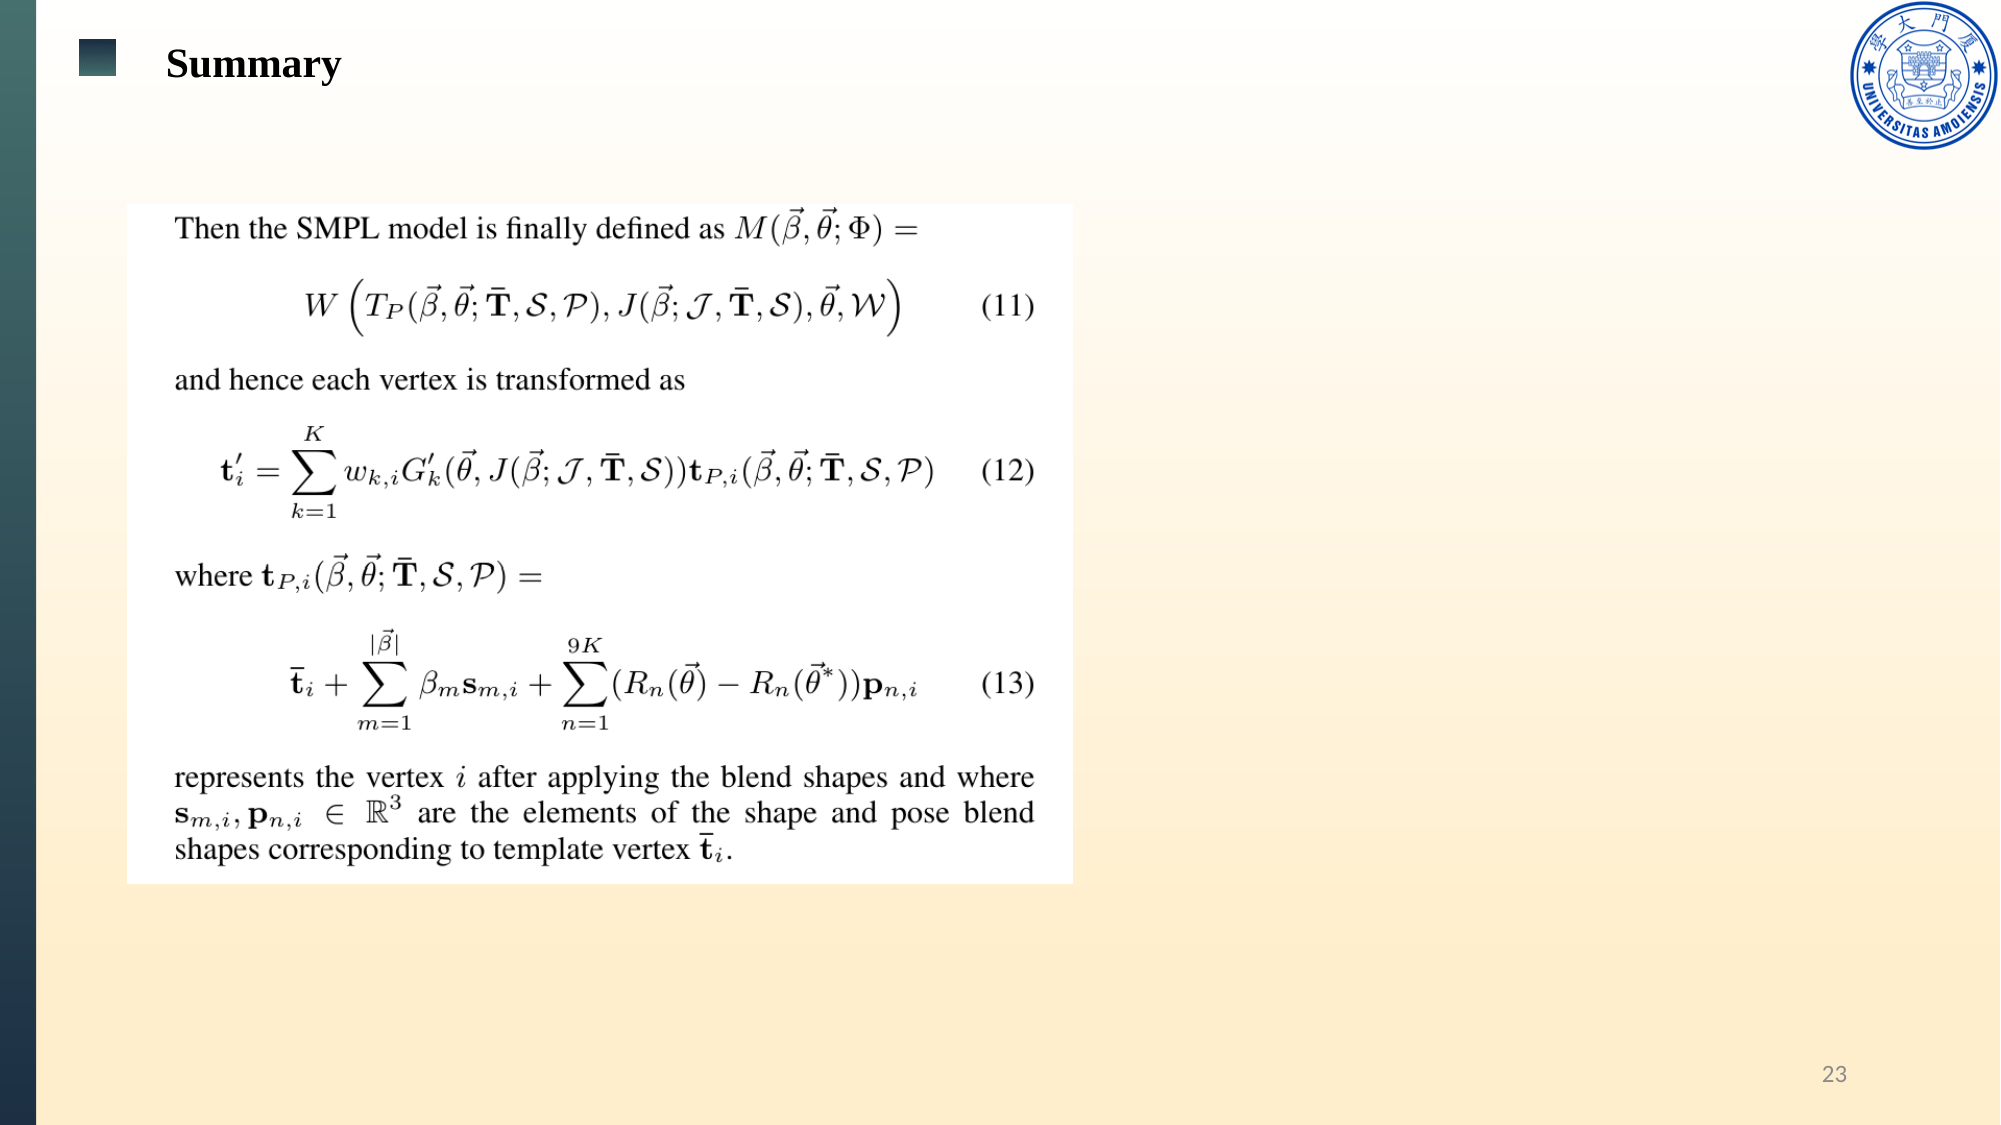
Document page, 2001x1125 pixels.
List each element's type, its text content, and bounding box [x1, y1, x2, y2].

text_box Summary [151, 28, 996, 93]
picture [1847, 0, 2000, 152]
picture [79, 39, 116, 76]
slide_number 23 [1412, 1042, 1863, 1103]
picture [127, 204, 1073, 884]
text_box [0, 0, 37, 1125]
